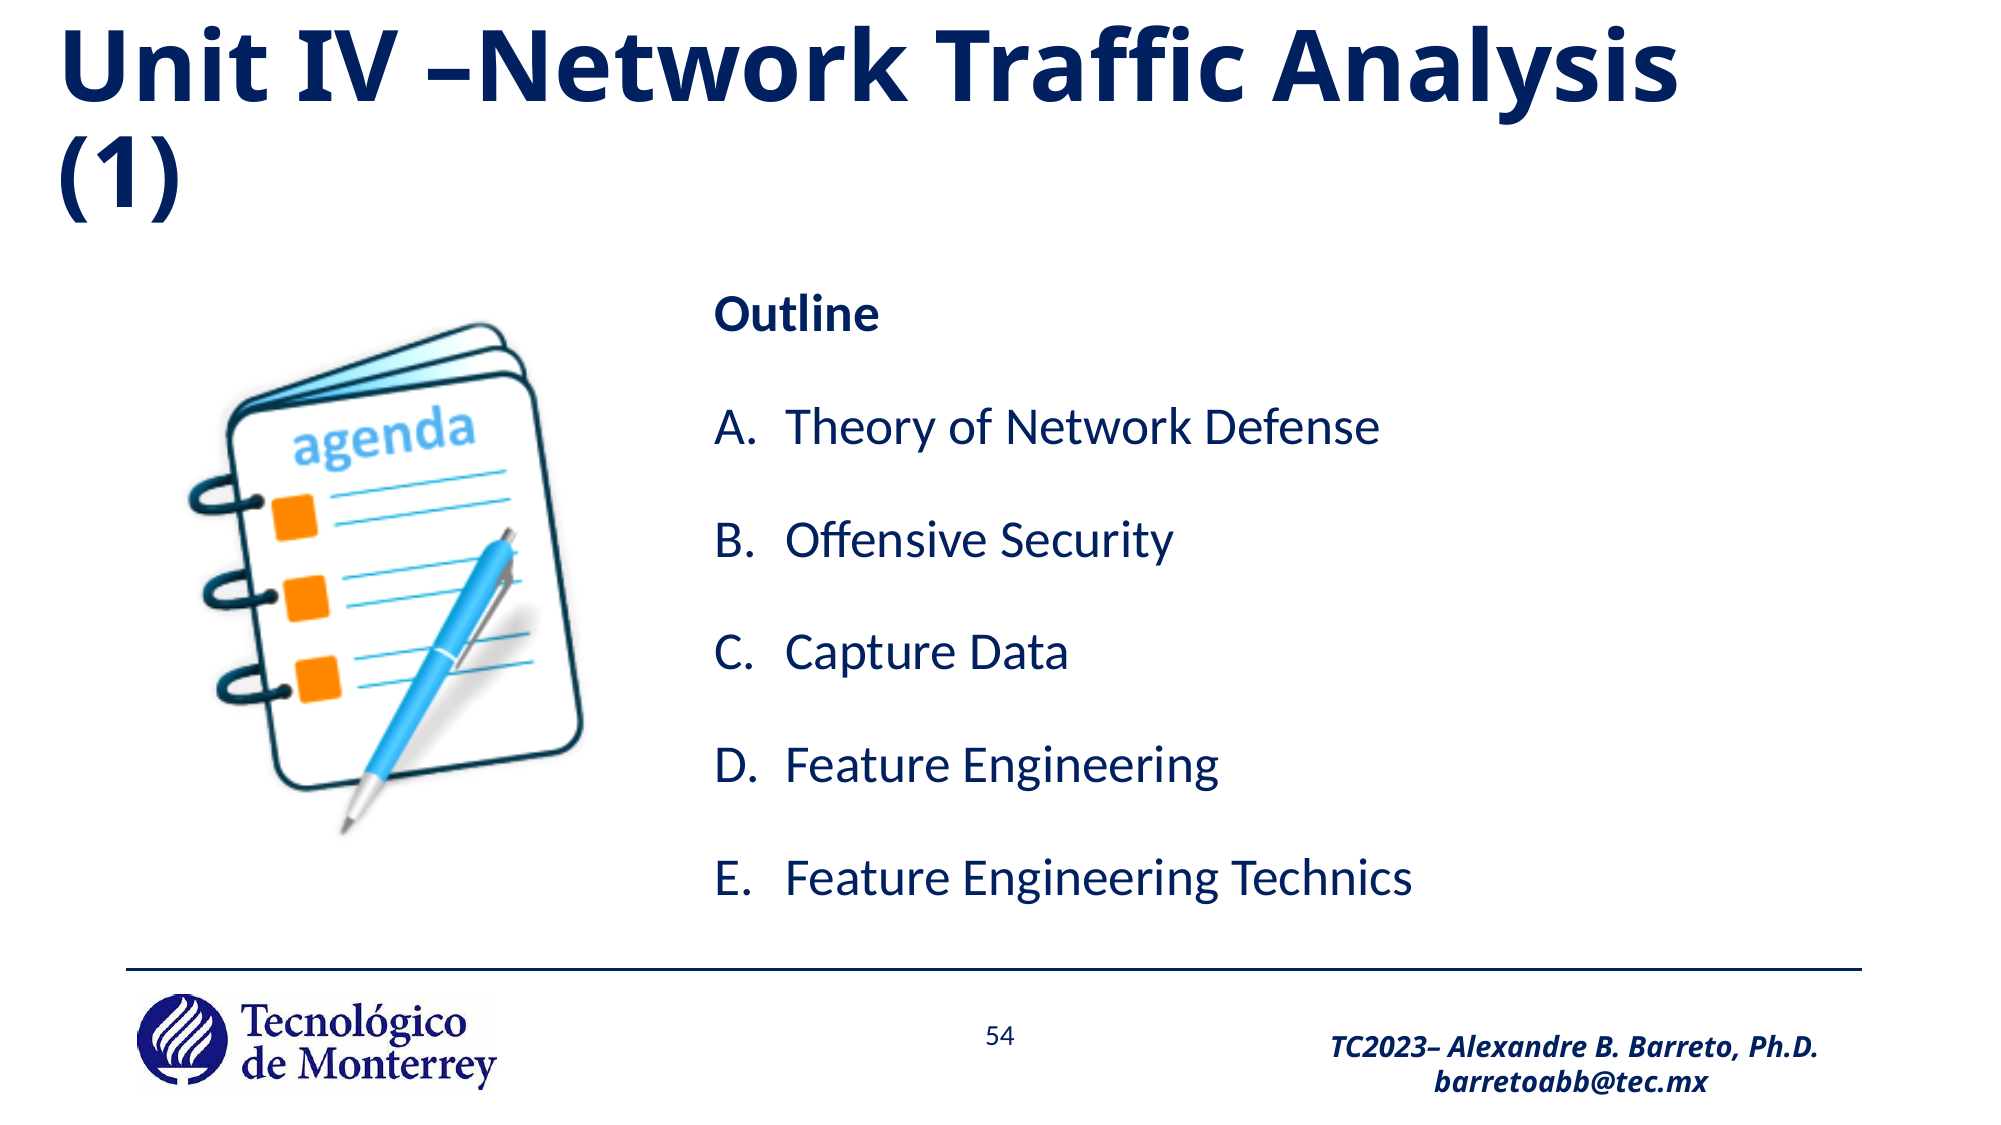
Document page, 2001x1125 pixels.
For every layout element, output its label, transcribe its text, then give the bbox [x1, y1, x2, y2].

list Outline Theory of Network Defense Offensive Security Capture Data Feature Engineering Feature Engineering Technics [699, 237, 1916, 916]
title Unit IV –Network Traffic Analysis (1) [42, 7, 1715, 238]
picture [137, 994, 497, 1090]
picture [70, 280, 672, 848]
